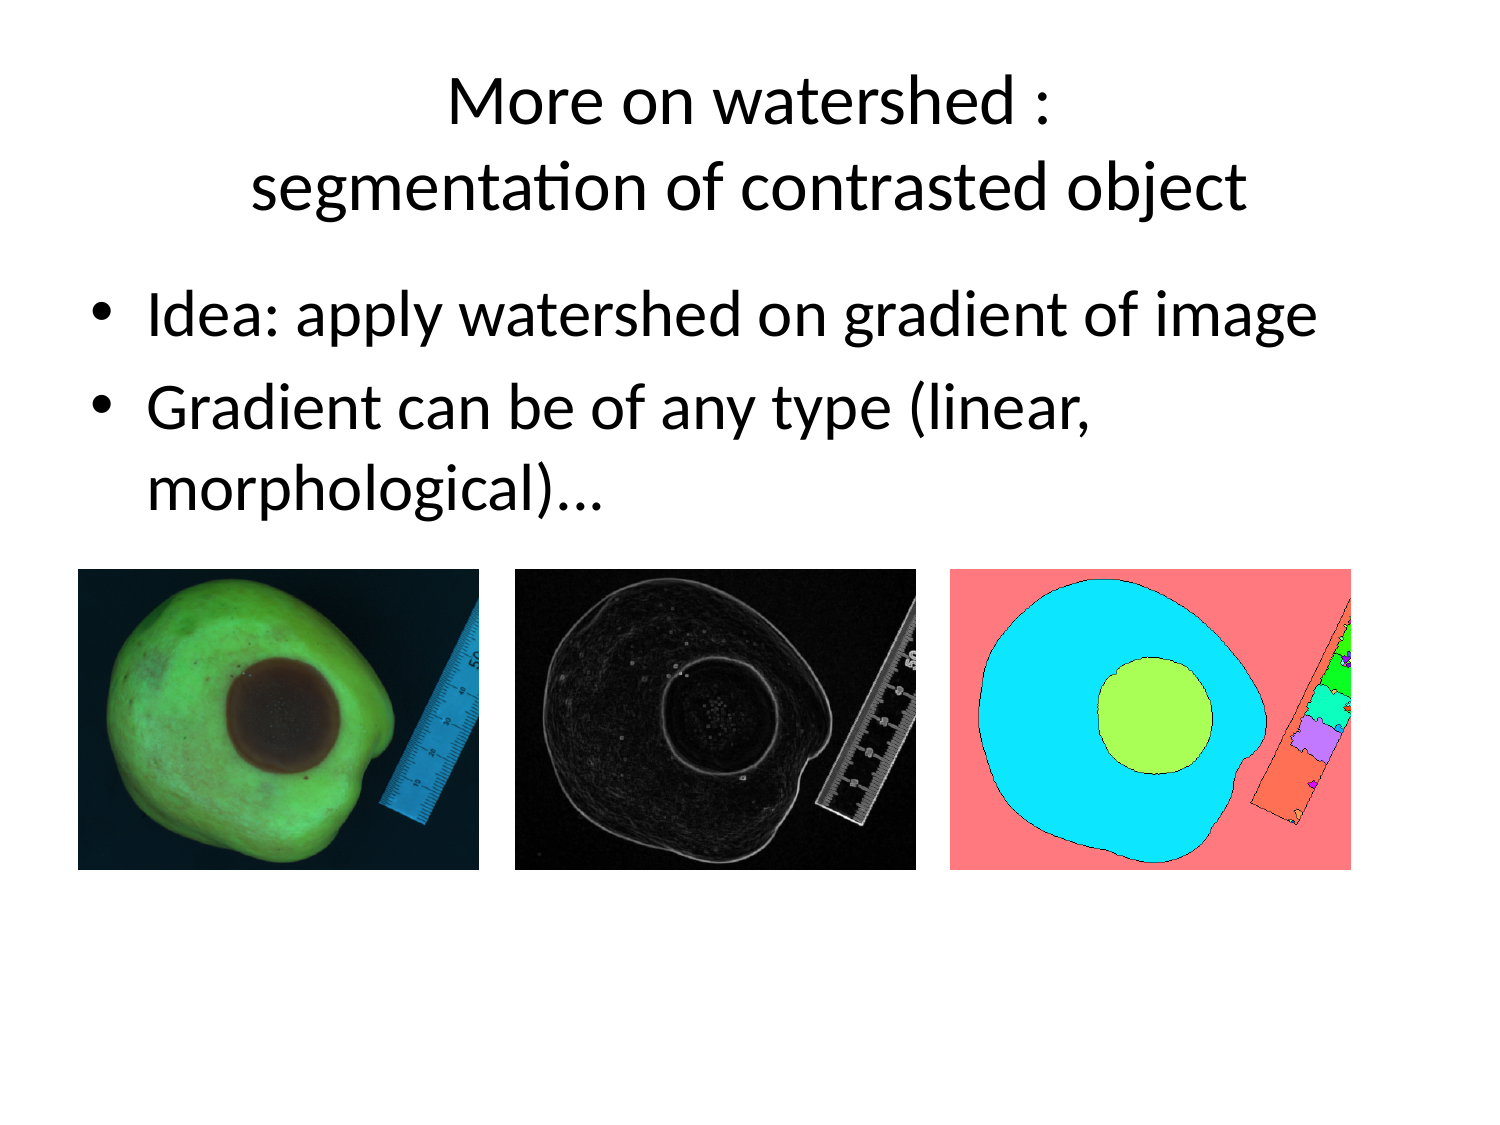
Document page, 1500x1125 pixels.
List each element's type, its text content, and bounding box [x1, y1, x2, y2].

picture [950, 569, 1351, 870]
list Idea: apply watershed on gradient of image Gradient can be of any type (linear, morphological)... [75, 262, 1425, 1005]
picture [78, 569, 479, 870]
title More on watershed : segmentation of contrasted object [75, 45, 1425, 233]
picture [515, 569, 916, 870]
